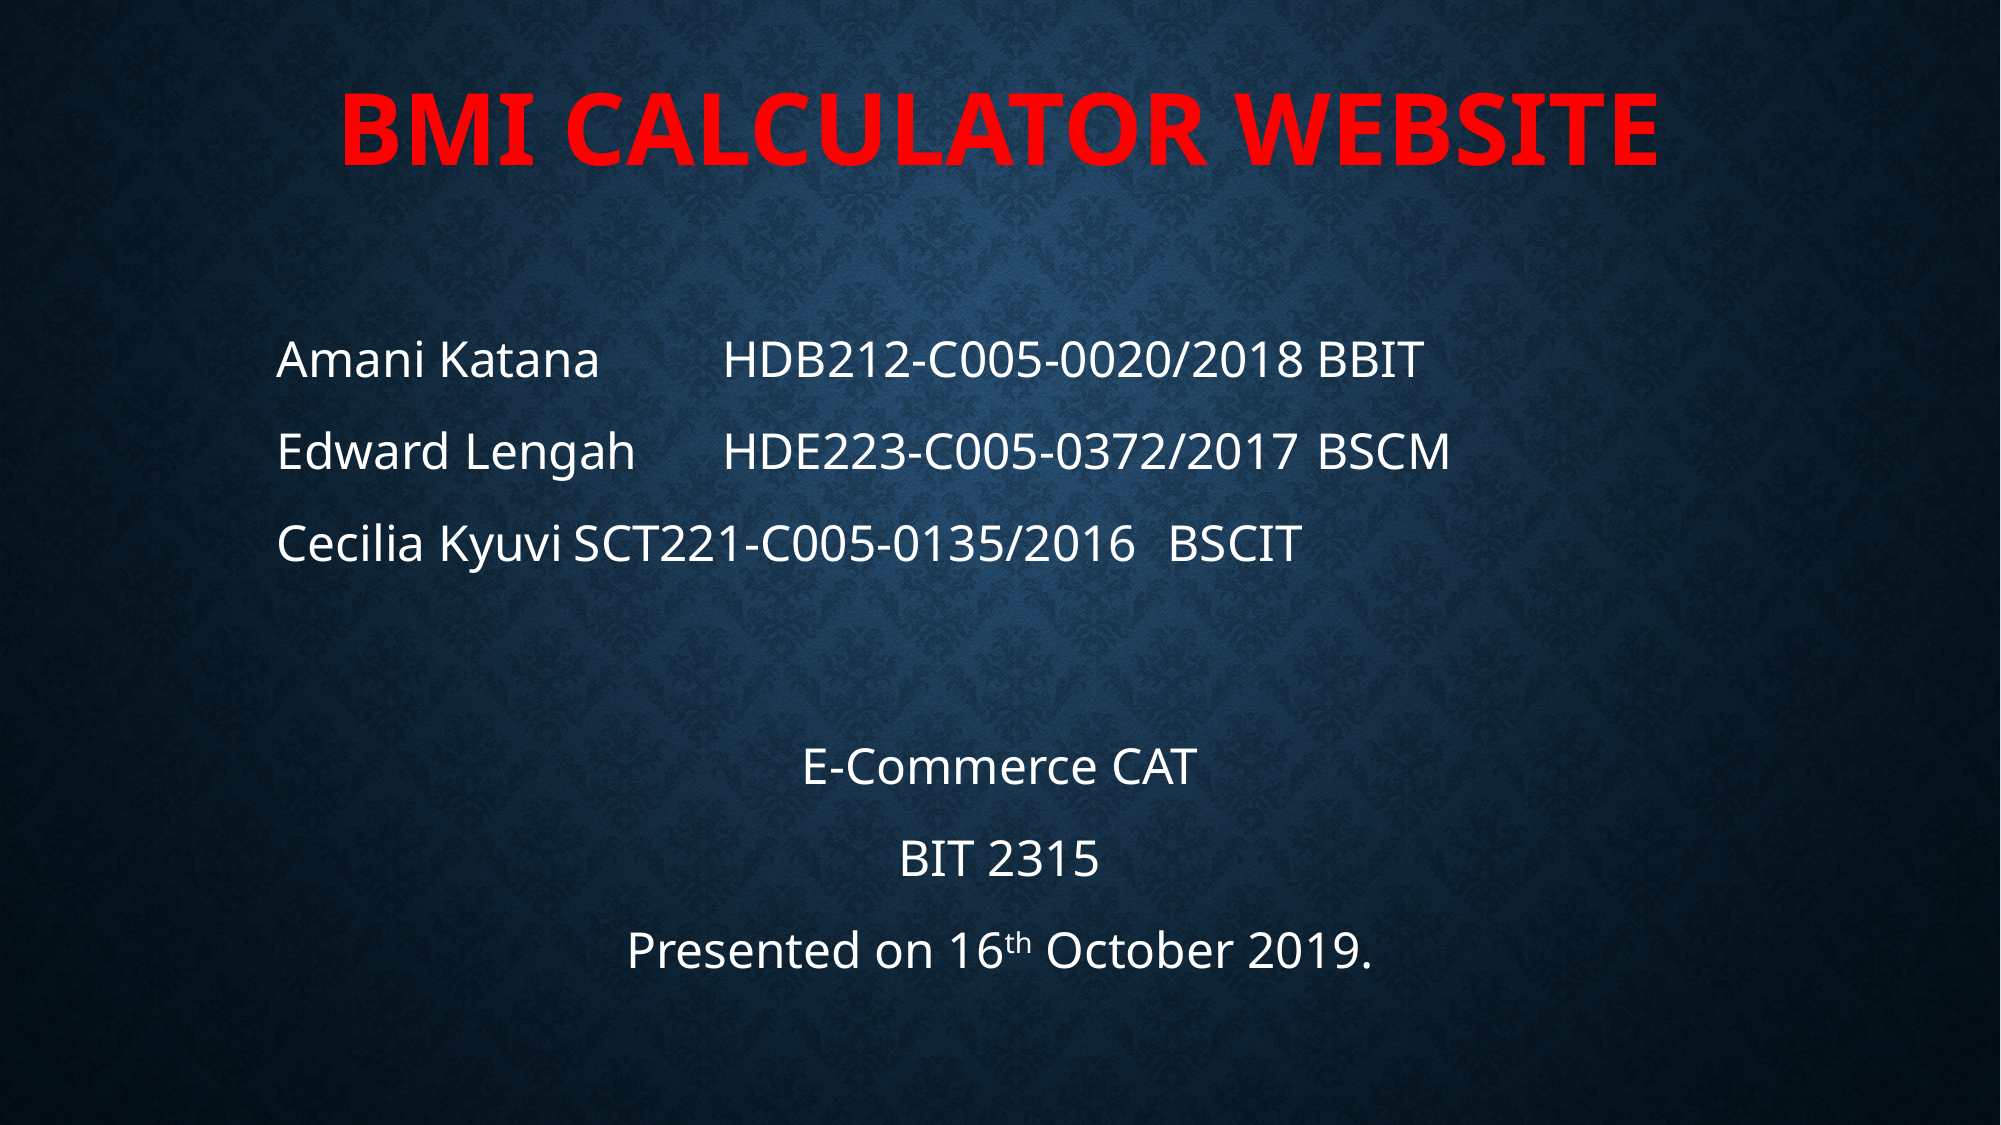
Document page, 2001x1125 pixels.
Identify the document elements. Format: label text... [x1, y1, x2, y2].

subtitle Amani Katana HDB212-C005-0020/2018 BBIT Edward Lengah HDE223-C005-0372/2017 BSCM Cecilia Kyuvi SCT221-C005-0135/2016 BSCIT [261, 308, 1739, 581]
text_box E-Commerce CAT BIT 2315 Presented on 16th October 2019. [261, 715, 1739, 988]
title BMI CALCULATOR WEBSITE [261, 52, 1739, 195]
